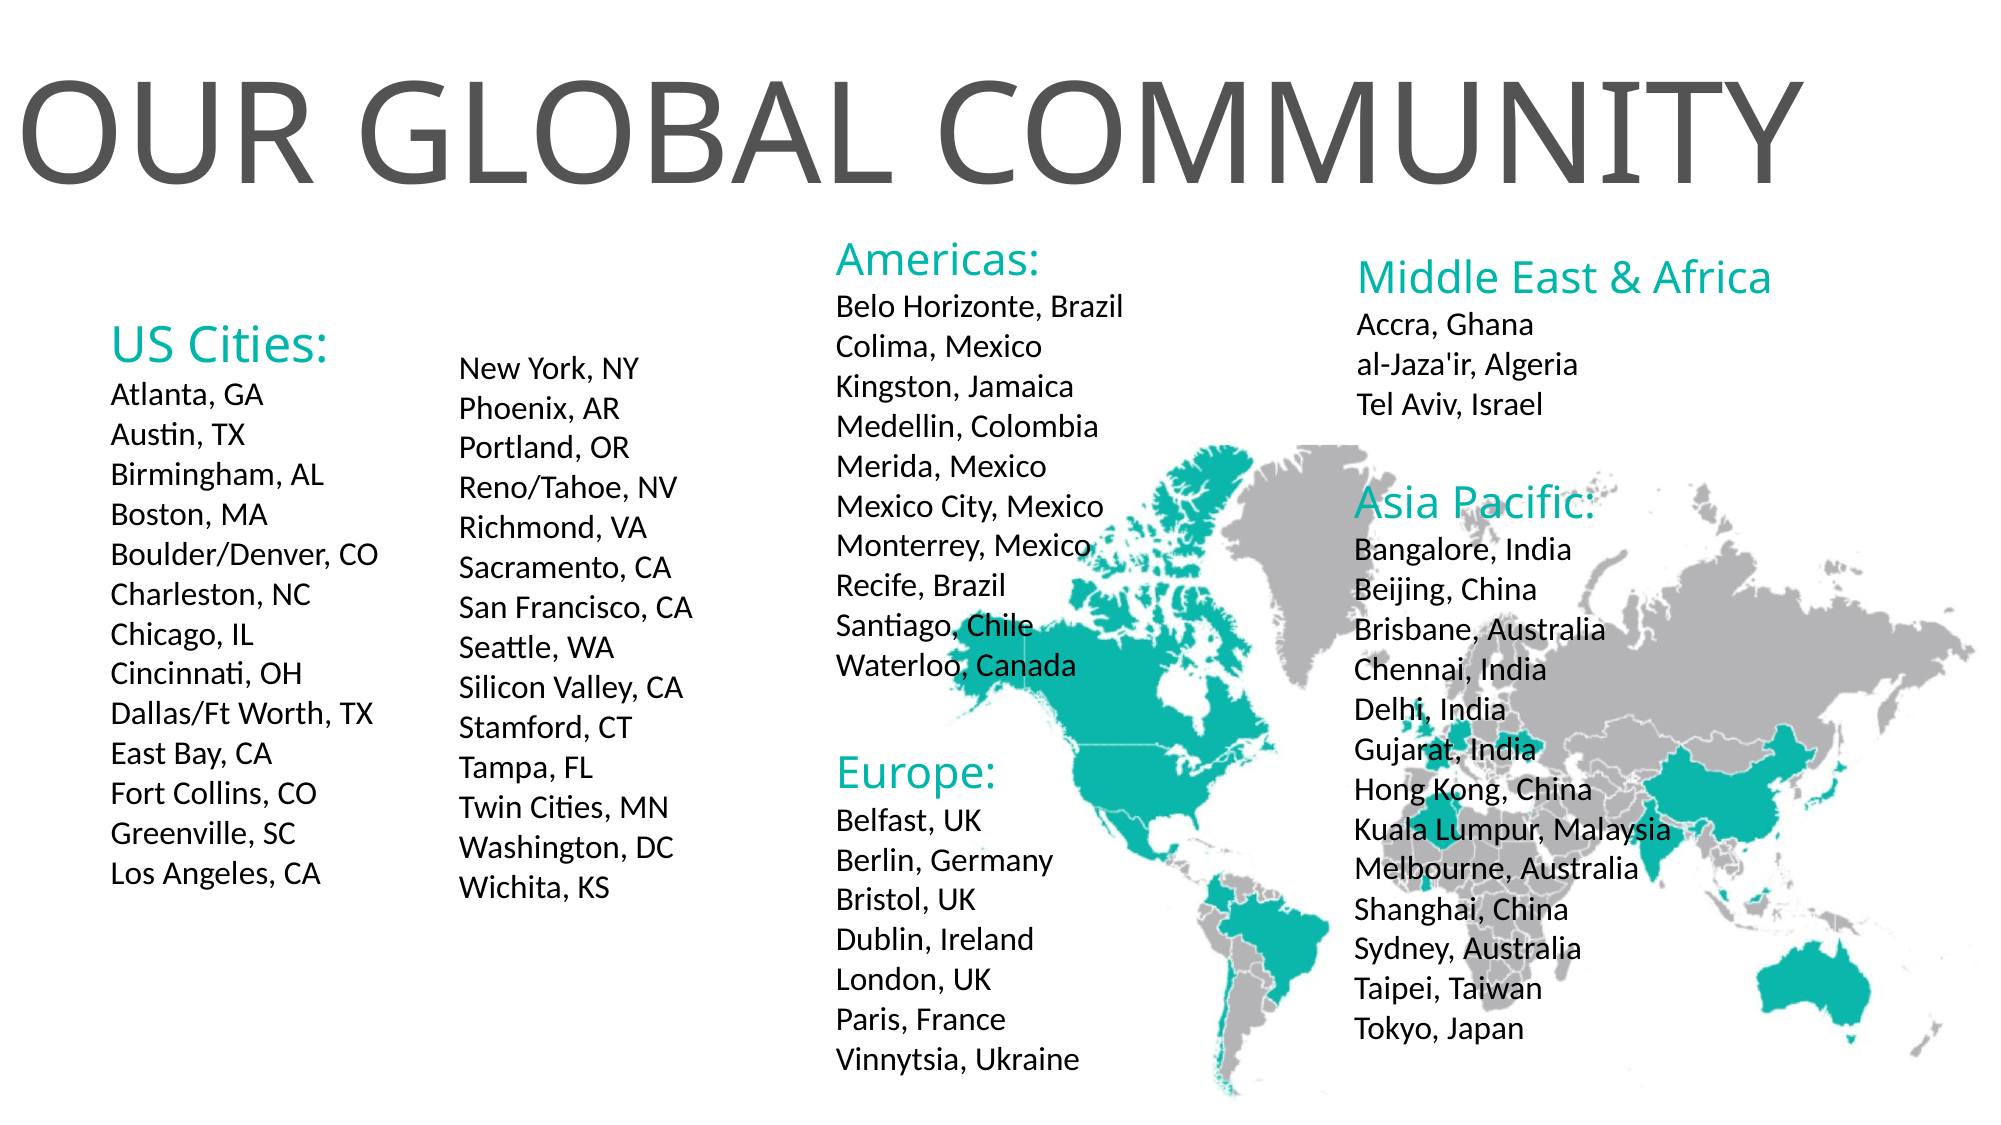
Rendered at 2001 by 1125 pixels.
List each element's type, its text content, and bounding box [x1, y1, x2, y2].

picture [932, 416, 2000, 1119]
text_box US Cities: Atlanta, GA Austin, TX Birmingham, AL Boston, MA Boulder/Denver, CO Charleston, NC Chicago, IL Cincinnati, OH Dallas/Ft Worth, TX East Bay, CA Fort Collins, CO Greenville, SC Los Angeles, CA [90, 146, 757, 1117]
text_box Middle East & Africa Accra, Ghana al-Jaza'ir, Algeria Tel Aviv, Israel [1336, 174, 1834, 416]
text_box OUR GLOBAL COMMUNITY [14, 0, 1984, 314]
text_box Europe: Belfast, UK Berlin, Germany Bristol, UK Dublin, Ireland London, UK Paris, France Vinnytsia, Ukraine [815, 954, 1482, 1125]
text_box New York, NY Phoenix, AR Portland, OR Reno/Tahoe, NV Richmond, VA Sacramento, CA San Francisco, CA Seattle, WA Silicon Valley, CA Stamford, CT Tampa, FL Twin Cities, MN Washington, DC Wichita, KS [438, 297, 1025, 954]
text_box Americas: Belo Horizonte, Brazil Colima, Mexico Kingston, Jamaica Medellin, Colombia Merida, Mexico Mexico City, Mexico Monterrey, Mexico Recife, Brazil Santiago, Chile Waterloo, Canada [1025, 357, 1336, 416]
